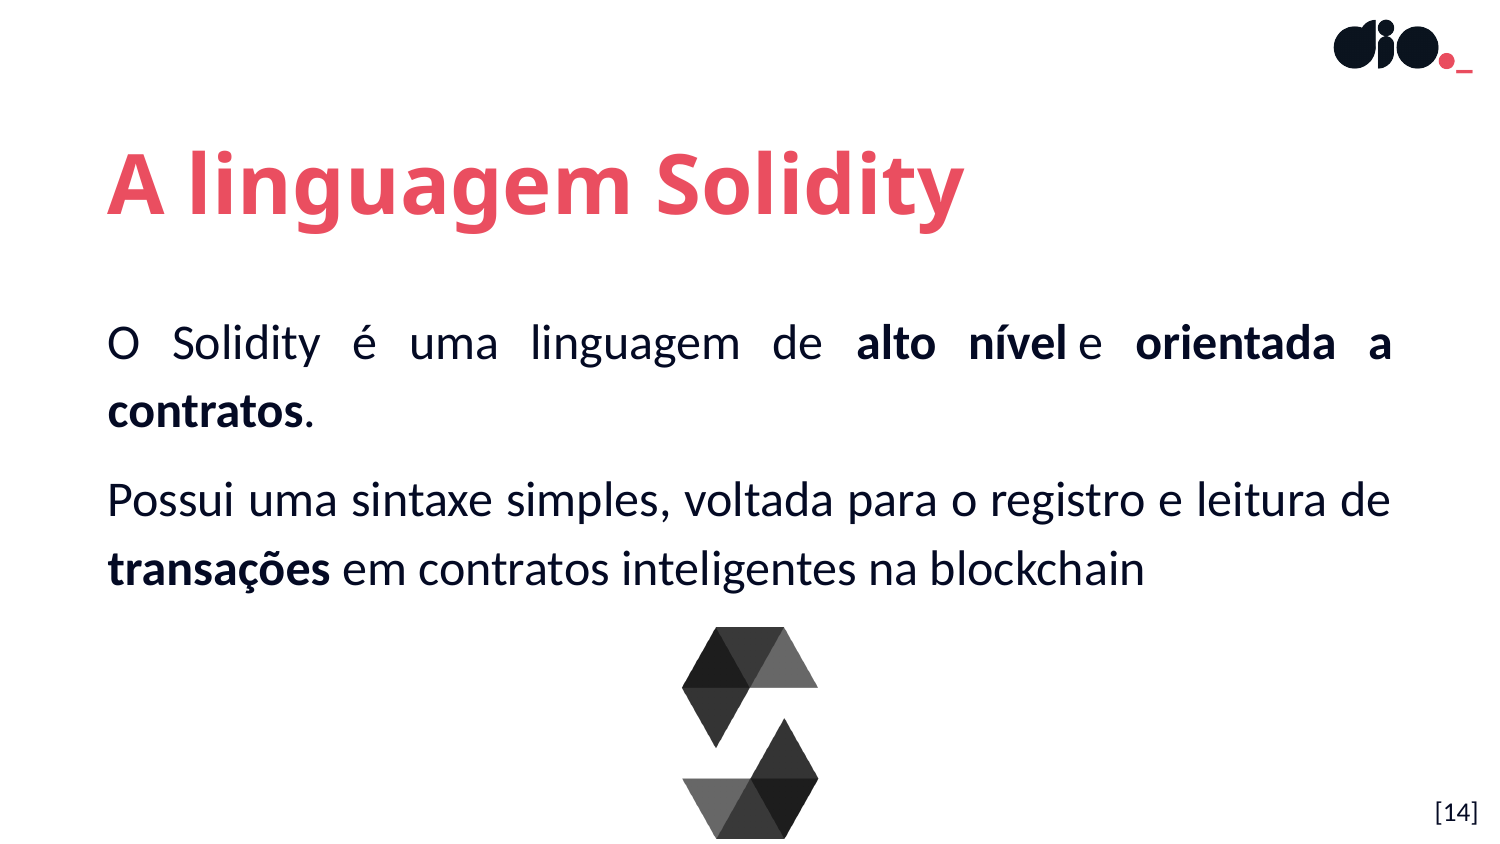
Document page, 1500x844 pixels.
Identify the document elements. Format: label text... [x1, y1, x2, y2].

text_box A linguagem Solidity [92, 104, 1408, 243]
picture [644, 627, 856, 840]
slide_number [14] [1403, 779, 1494, 844]
text_box O Solidity é uma linguagem de alto nível e orientada a contratos. Possui uma sintaxe simples, voltada para o registro e leitura de transações em contratos inteligentes na blockchain [92, 243, 1408, 653]
picture [1333, 19, 1473, 74]
